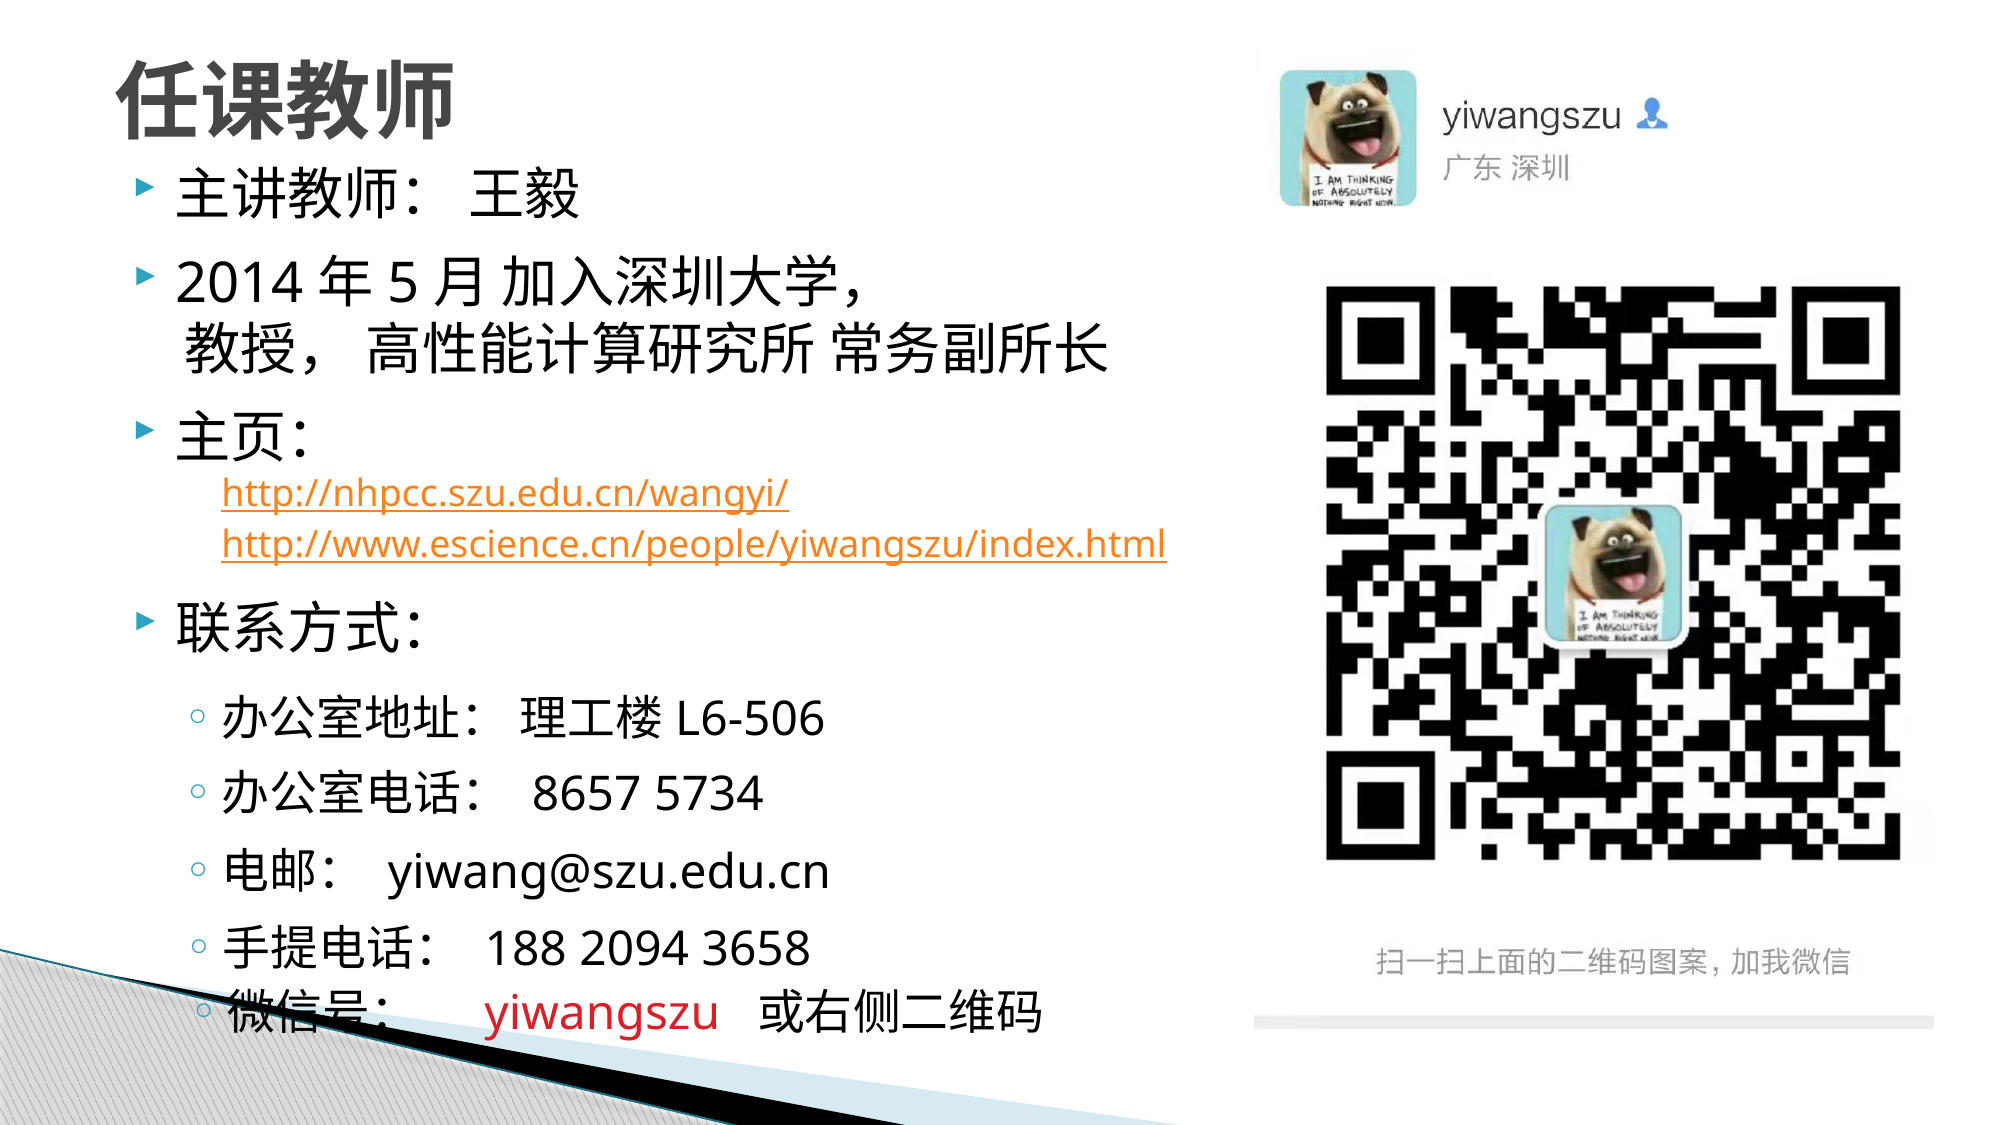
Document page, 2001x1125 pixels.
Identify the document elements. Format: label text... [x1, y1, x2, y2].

text_box 2014年5月 加入深圳大学， [100, 239, 1248, 306]
picture [1254, 45, 1934, 1030]
text_box 电邮： yiwang@szu.edu.cn [105, 833, 1248, 910]
text_box 办公室电话： 8657 5734 [104, 754, 1248, 837]
text_box 手提电话： 188 2094 3658 [105, 910, 1248, 992]
text_box 办公室地址： 理工楼L6-506 [104, 679, 1248, 754]
text_box 主页： [99, 393, 1248, 499]
text_box 微信号： yiwangszu 或右侧二维码 [110, 974, 1911, 1056]
text_box 教授， 高性能计算研究所 常务副所长 [100, 306, 1248, 393]
text_box http://nhpcc.szu.edu.cn/wangyi/ http://www.escience.cn/people/yiwangszu/index.html [206, 461, 1182, 624]
title 任课教师 [99, 4, 1900, 192]
text_box 联系方式： [100, 584, 1248, 690]
list 主讲教师： 王毅 [99, 192, 1248, 256]
